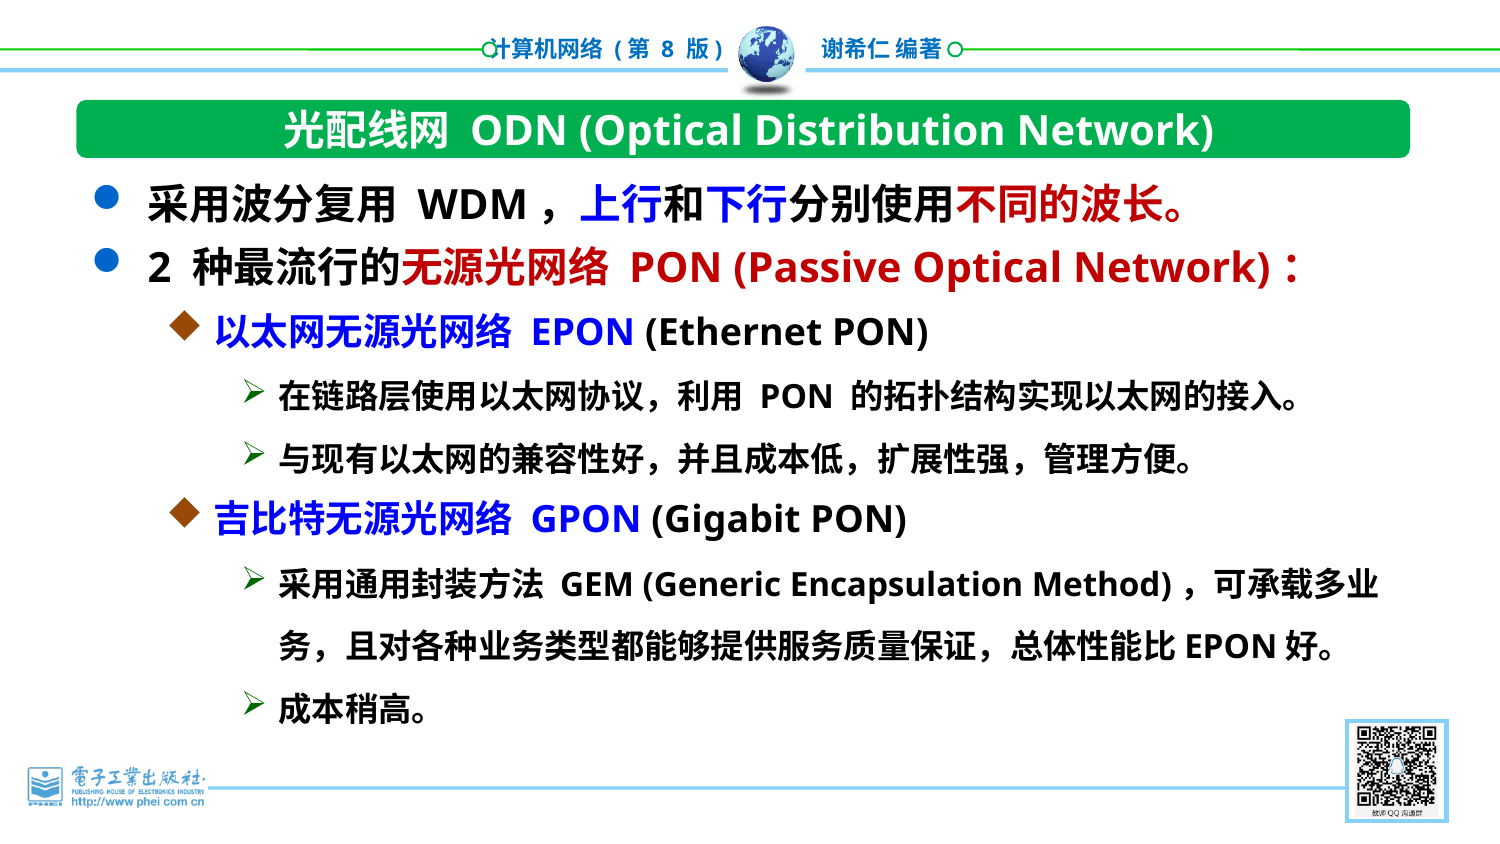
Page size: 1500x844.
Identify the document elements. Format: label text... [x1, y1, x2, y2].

picture [23, 764, 208, 809]
list 光配线网 ODN (Optical Distribution Network) [204, 99, 1293, 158]
list 采用波分复用 WDM，上行和下行分别使用不同的波长。 2 种最流行的无源光网络 PON (Passive Optical Network)： 以太网无源光网络 EPON (Ethernet PON) 在链路层使用以太网协议，利用 PON 的拓扑结构实现以太网的接入。 与现有以太网的兼容性好，并且成本低，扩展性强，管理方便。 吉比特无源光网络 GPON (Gigabit PON) 采用通用封装方法 GEM (Generic Encapsulation Method)，可承载多业务，且对各种业务类型都能够提供服务质量保证，总体性能比EPON好。 成本稍高。 [76, 158, 1410, 712]
picture [736, 24, 796, 99]
picture [1355, 724, 1438, 817]
